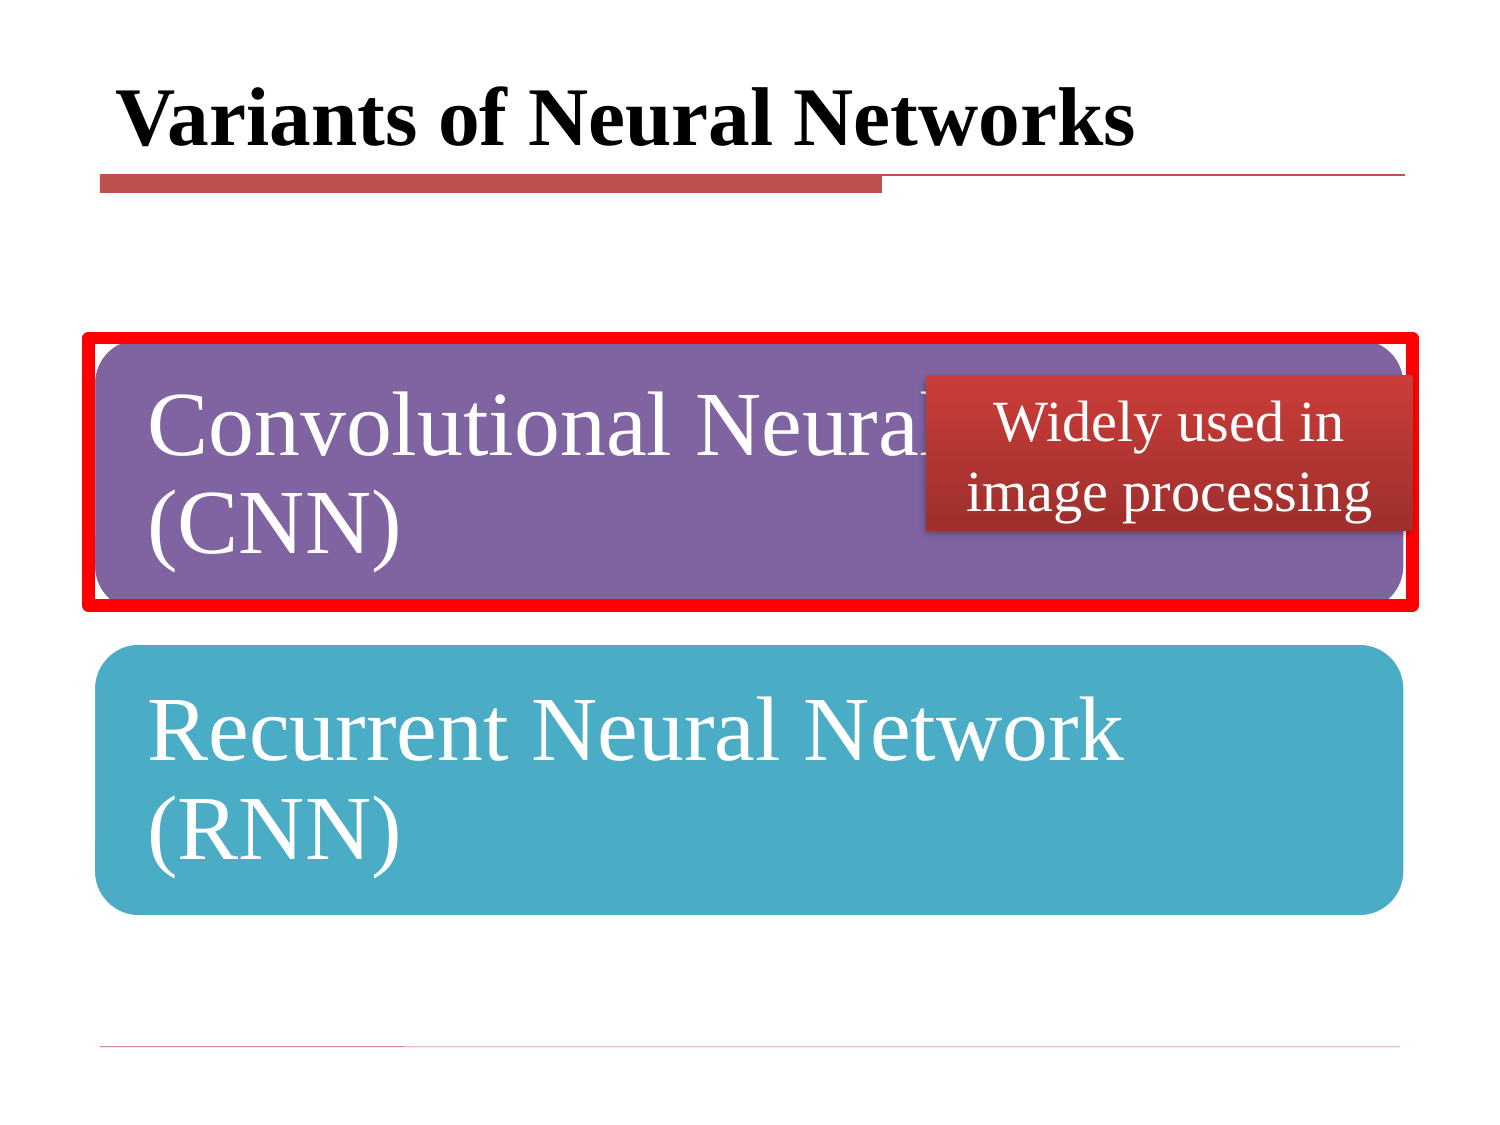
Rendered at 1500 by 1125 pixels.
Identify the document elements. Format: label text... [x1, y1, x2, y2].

text_box [1411, 539, 1415, 608]
text_box [1411, 336, 1415, 375]
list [92, 207, 1406, 1048]
title Variants of Neural Networks [100, 50, 1412, 170]
